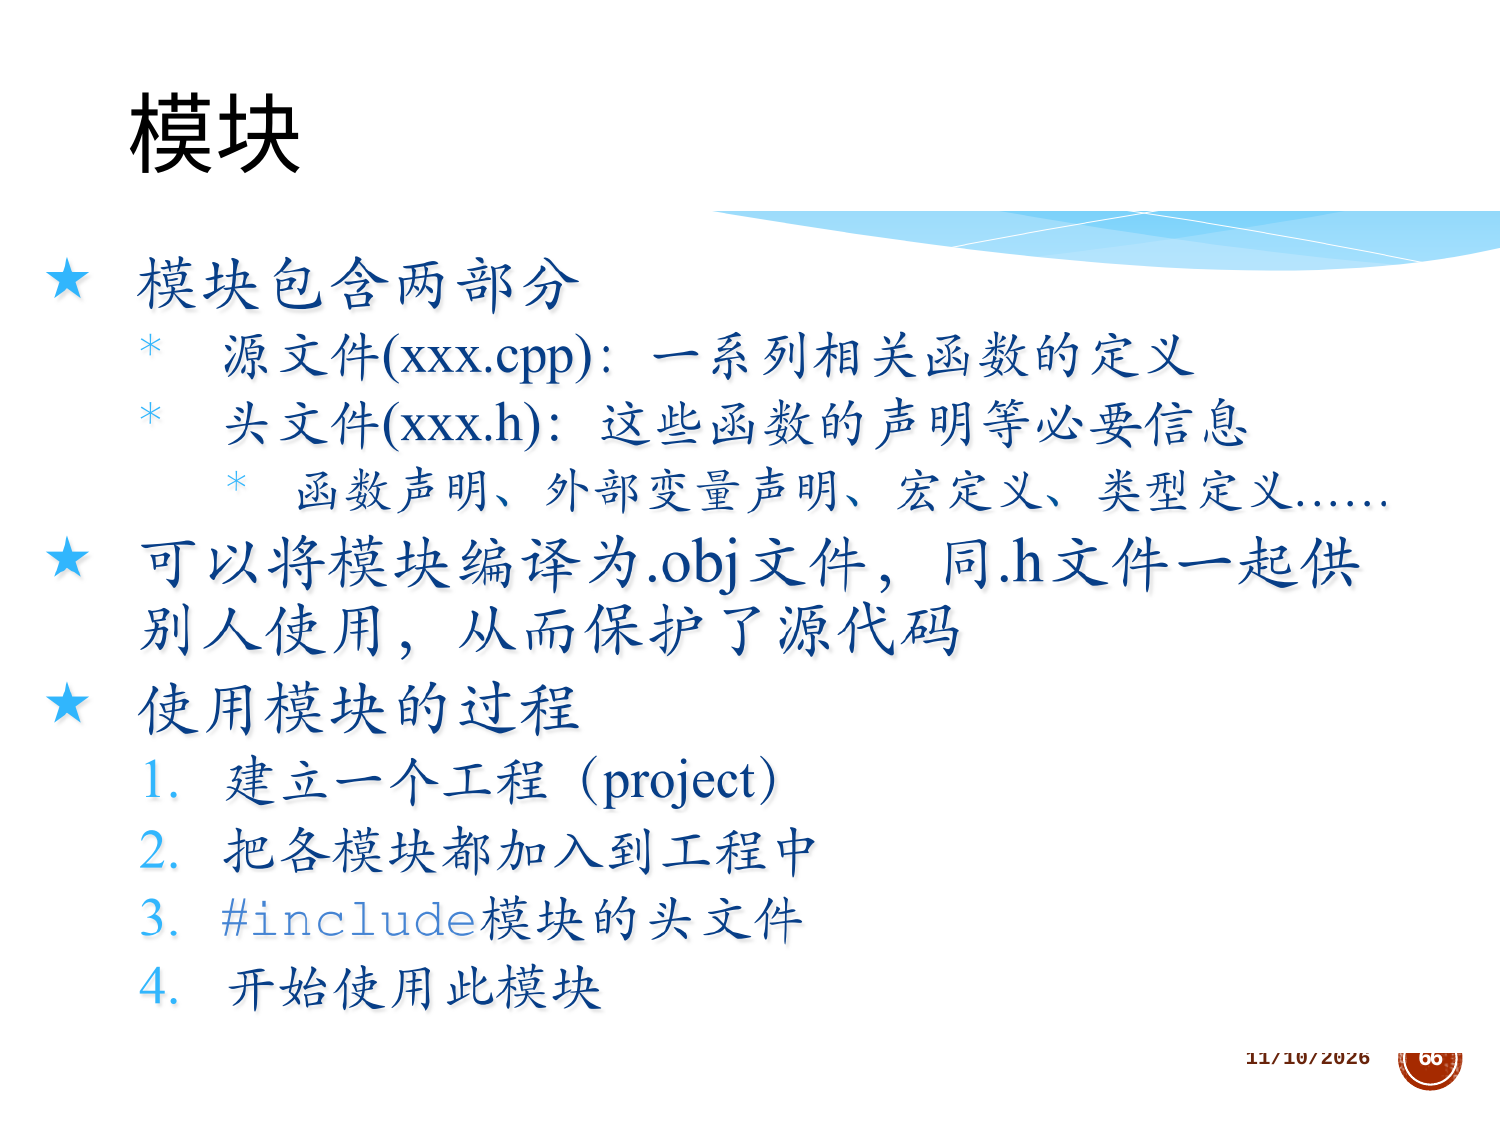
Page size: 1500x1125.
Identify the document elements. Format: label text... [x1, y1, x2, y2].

picture [5, 211, 1500, 1053]
slide_number 66 [1391, 1054, 1471, 1089]
title 模块 [112, 79, 1388, 197]
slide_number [982, 1054, 1386, 1089]
